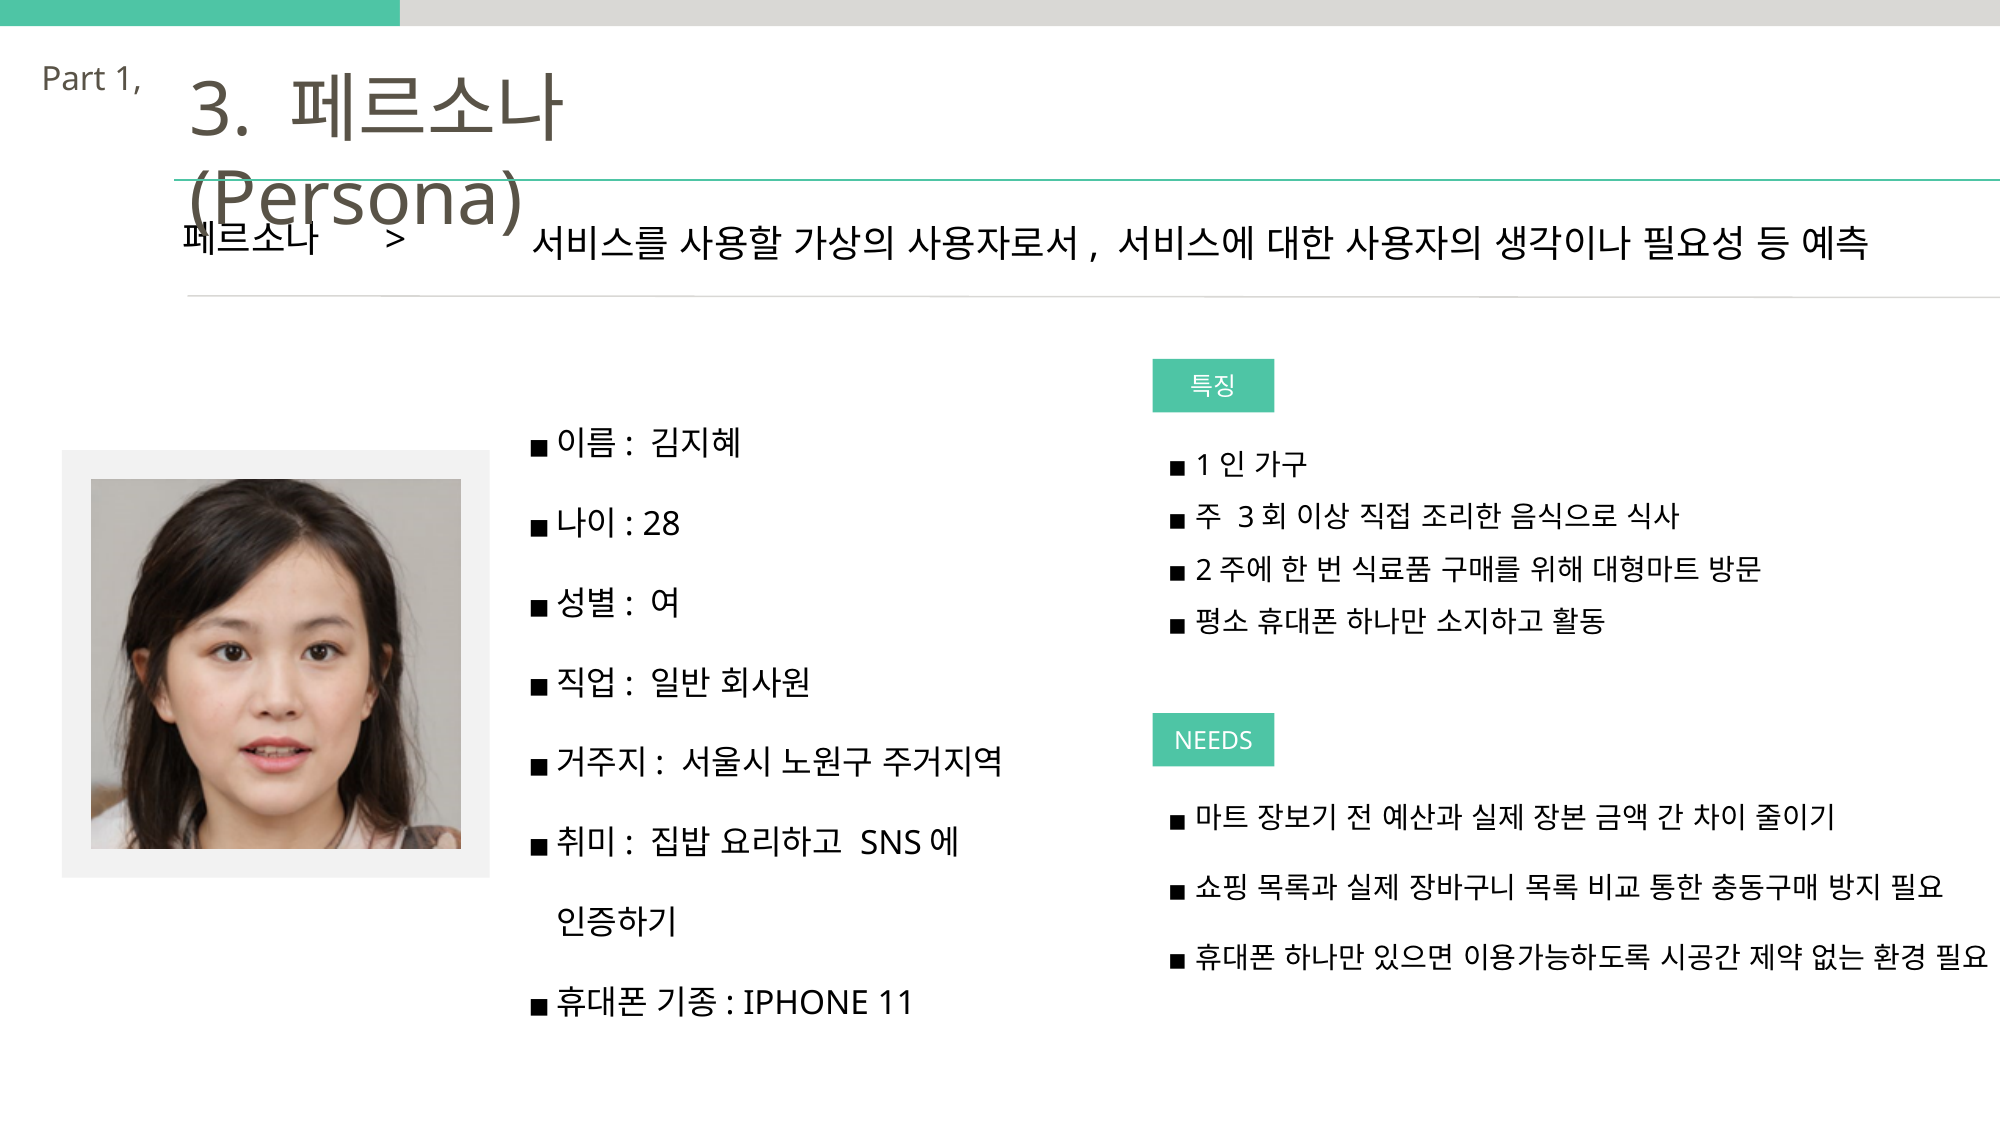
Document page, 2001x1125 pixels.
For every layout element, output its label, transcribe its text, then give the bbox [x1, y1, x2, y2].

text_box [800, 0, 1200, 27]
text_box 특징 [1152, 358, 1275, 413]
text_box NEEDS [1152, 730, 1275, 756]
text_box > [358, 207, 433, 269]
text_box 서비스를 사용할 가상의 사용자로서, 서비스에 대한 사용자의 생각이나 필요성 등 예측 [452, 205, 1950, 271]
text_box 마트 장보기 전 예산과 실제 장본 금액 간 차이 줄이기 쇼핑 목록과 실제 장바구니 목록 비교 통한 충동구매 방지 필요 휴대폰 하나만 있으면 이용가능하도록 시공간 제약 없는 환경 필요 [1152, 756, 2000, 974]
text_box [0, 0, 399, 27]
text_box 1인 가구 주 3회 이상 직접 조리한 음식으로 식사 2주에 한 번 식료품 구매를 위해 대형마트 방문 평소 휴대폰 하나만 소지하고 활동 [1152, 421, 1867, 730]
text_box 페르소나 [143, 207, 358, 269]
text_box Part 1, [26, 50, 175, 106]
text_box [399, 0, 800, 27]
text_box 3. 페르소나(Persona) [174, 52, 888, 159]
text_box [1200, 0, 1599, 27]
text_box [61, 449, 490, 878]
text_box [1599, 0, 2000, 27]
text_box 이름: 김지혜 나이: 28 성별: 여 직업: 일반 회사원 거주지: 서울시 노원구 주거지역 취미: 집밥 요리하고 SNS에 인증하기 휴대폰 기종: IPHONE 11 [512, 374, 1073, 786]
